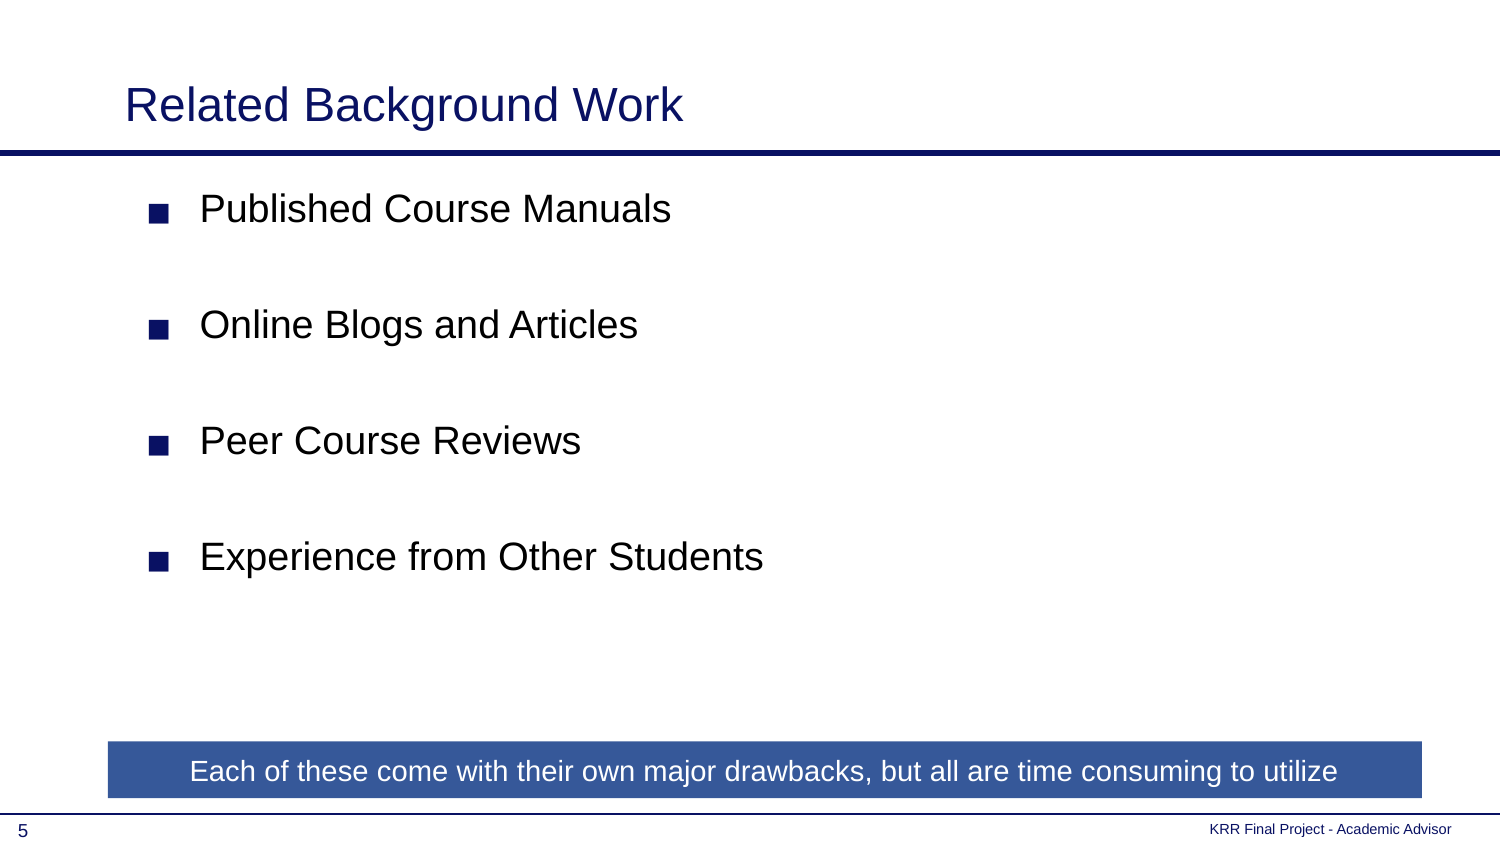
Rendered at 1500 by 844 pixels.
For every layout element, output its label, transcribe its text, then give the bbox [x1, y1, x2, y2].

title Related Background Work [111, 5, 1467, 139]
text_box Each of these come with their own major drawbacks, but all are time consuming to utilize [107, 741, 1422, 799]
list Published Course Manuals Online Blogs and Articles Peer Course Reviews Experience from Other Students [111, 176, 1467, 793]
slide_number ‹#› [0, 816, 72, 844]
